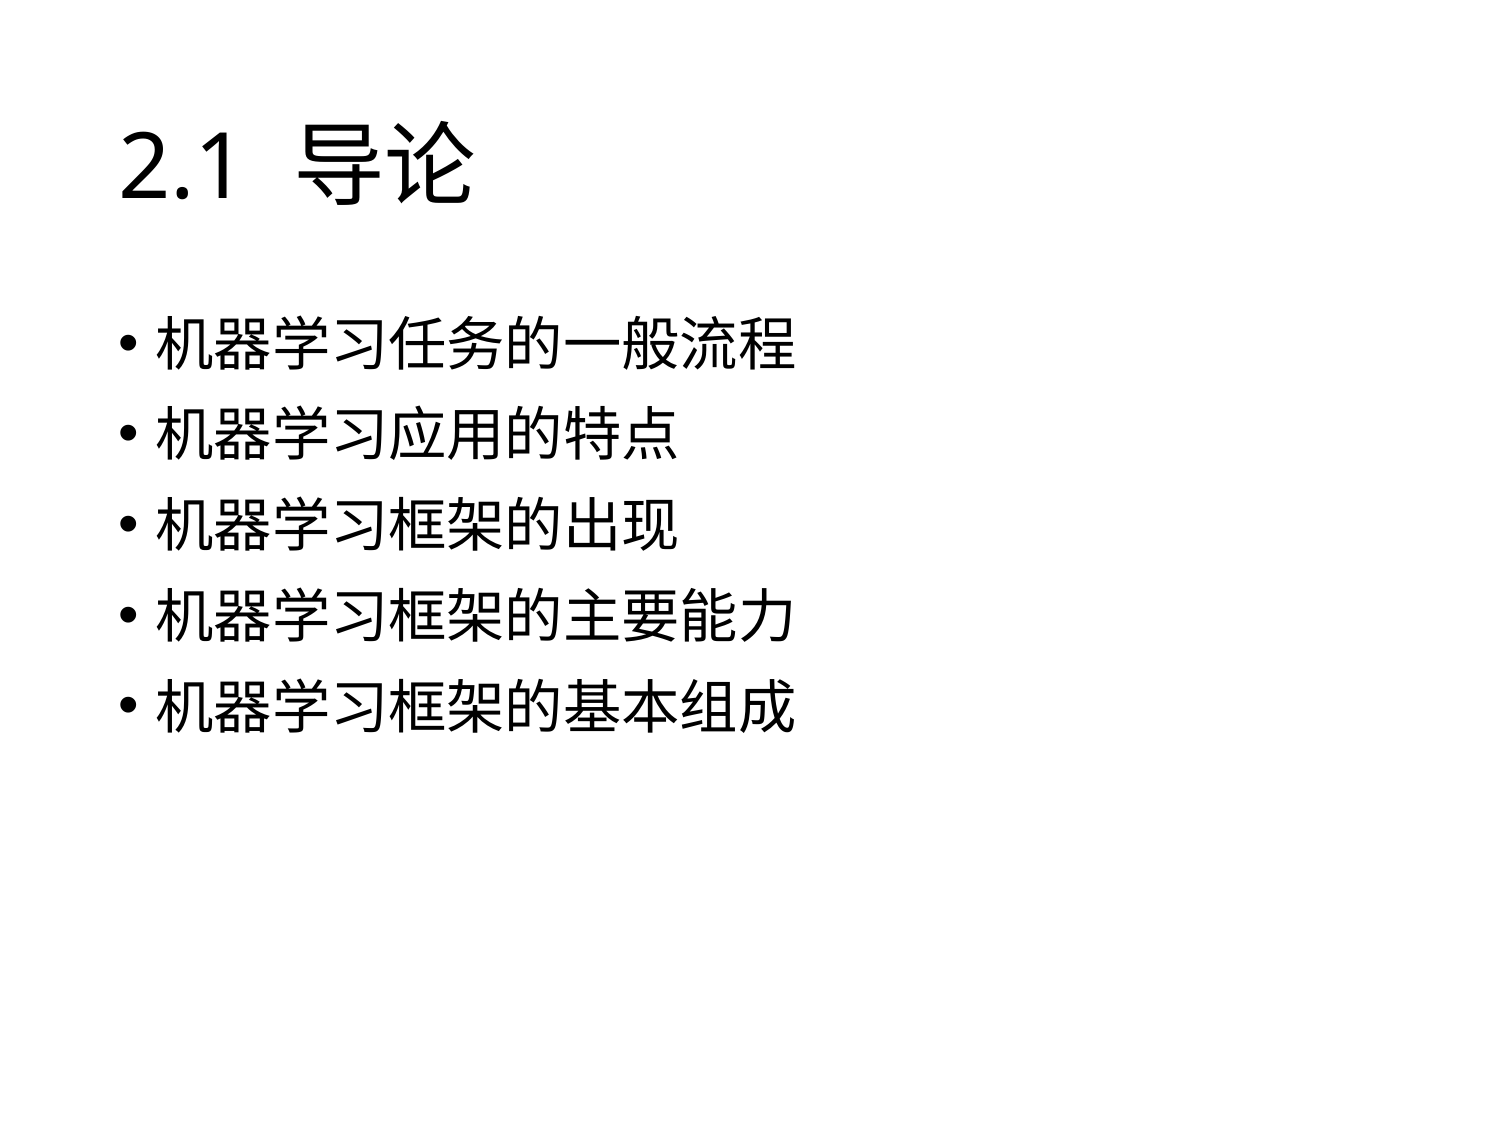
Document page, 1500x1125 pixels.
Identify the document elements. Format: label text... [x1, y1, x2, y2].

title 2.1 导论 [103, 59, 1397, 278]
list 机器学习任务的一般流程 机器学习应用的特点 机器学习框架的出现 机器学习框架的主要能力 机器学习框架的基本组成 [103, 299, 1397, 1014]
